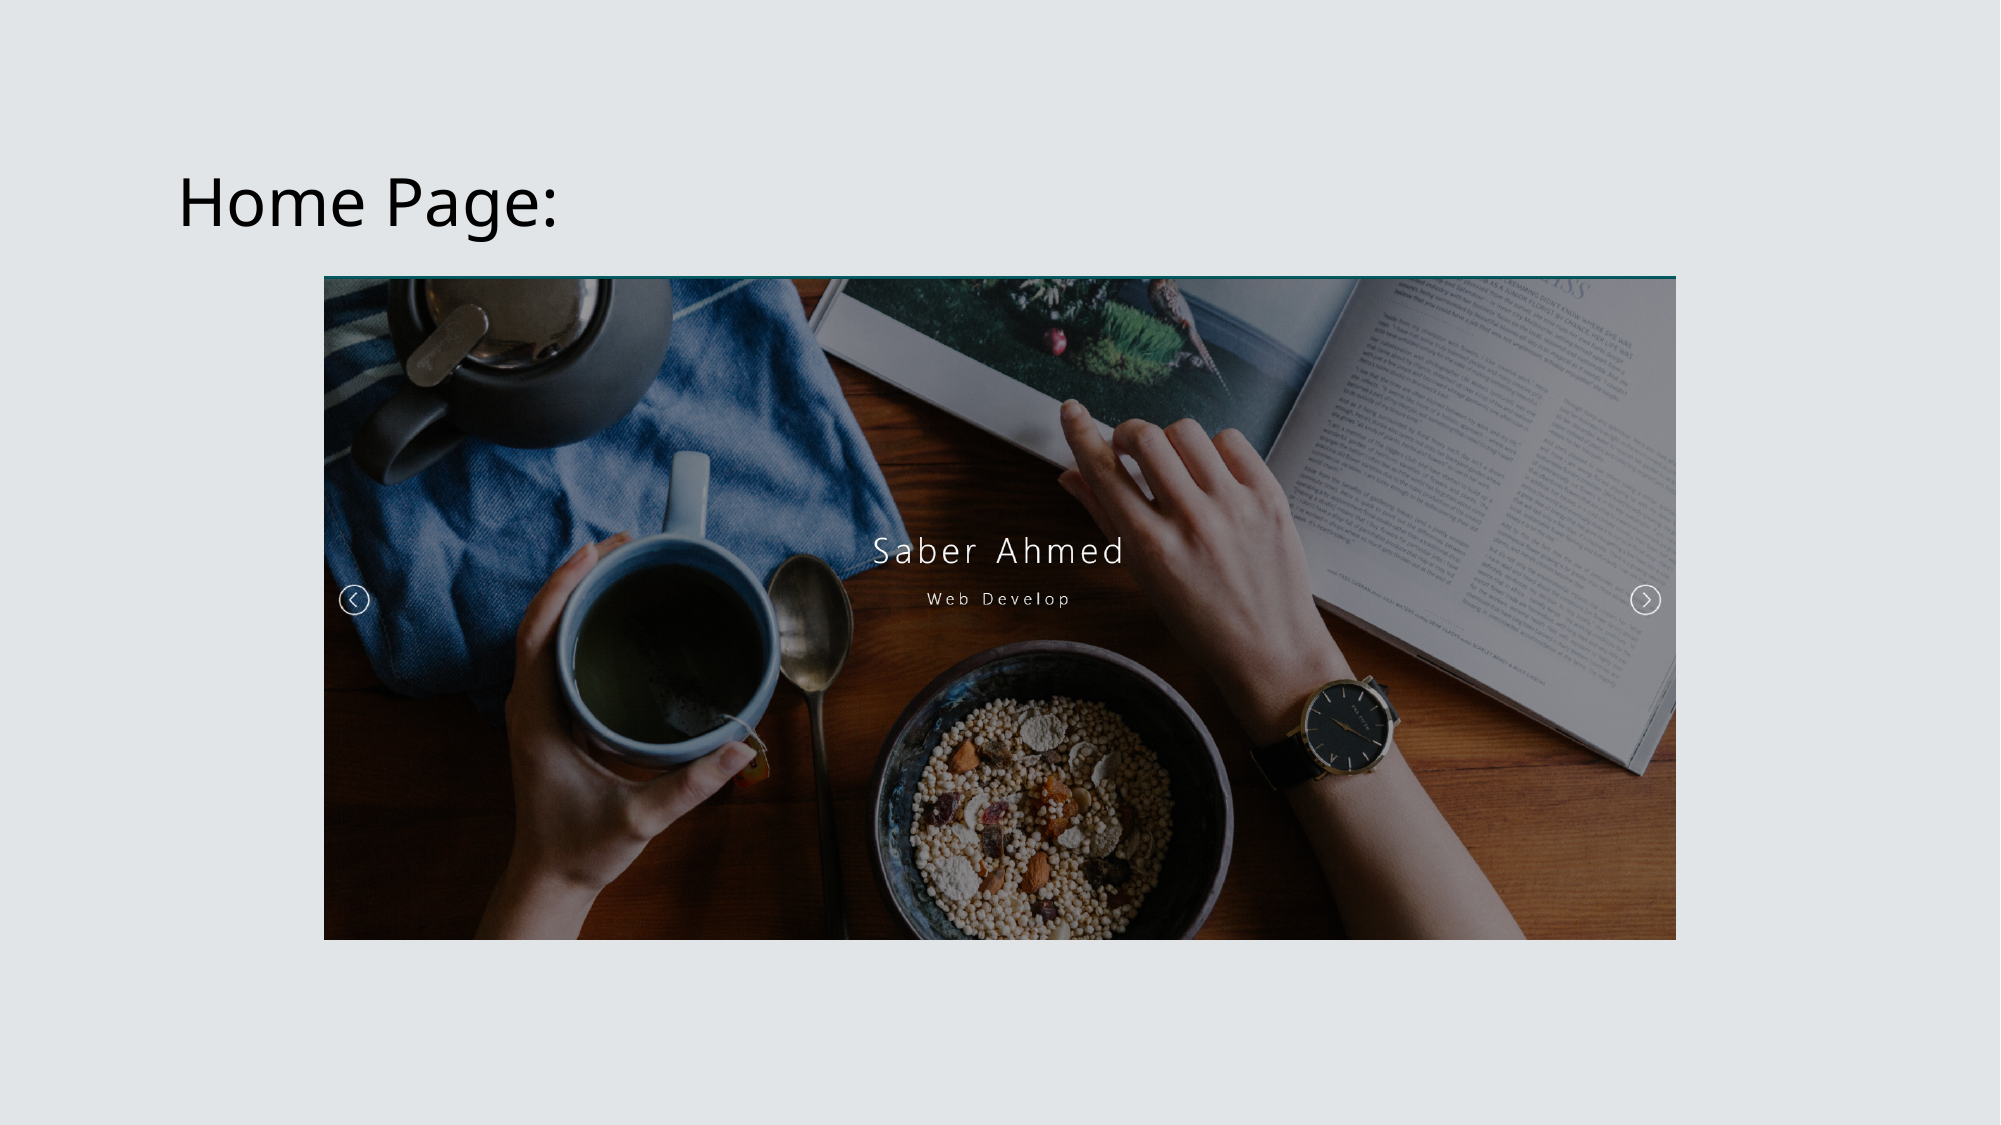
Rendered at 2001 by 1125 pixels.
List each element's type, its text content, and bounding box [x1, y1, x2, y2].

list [323, 276, 1677, 940]
title Home Page: [162, 64, 1838, 248]
